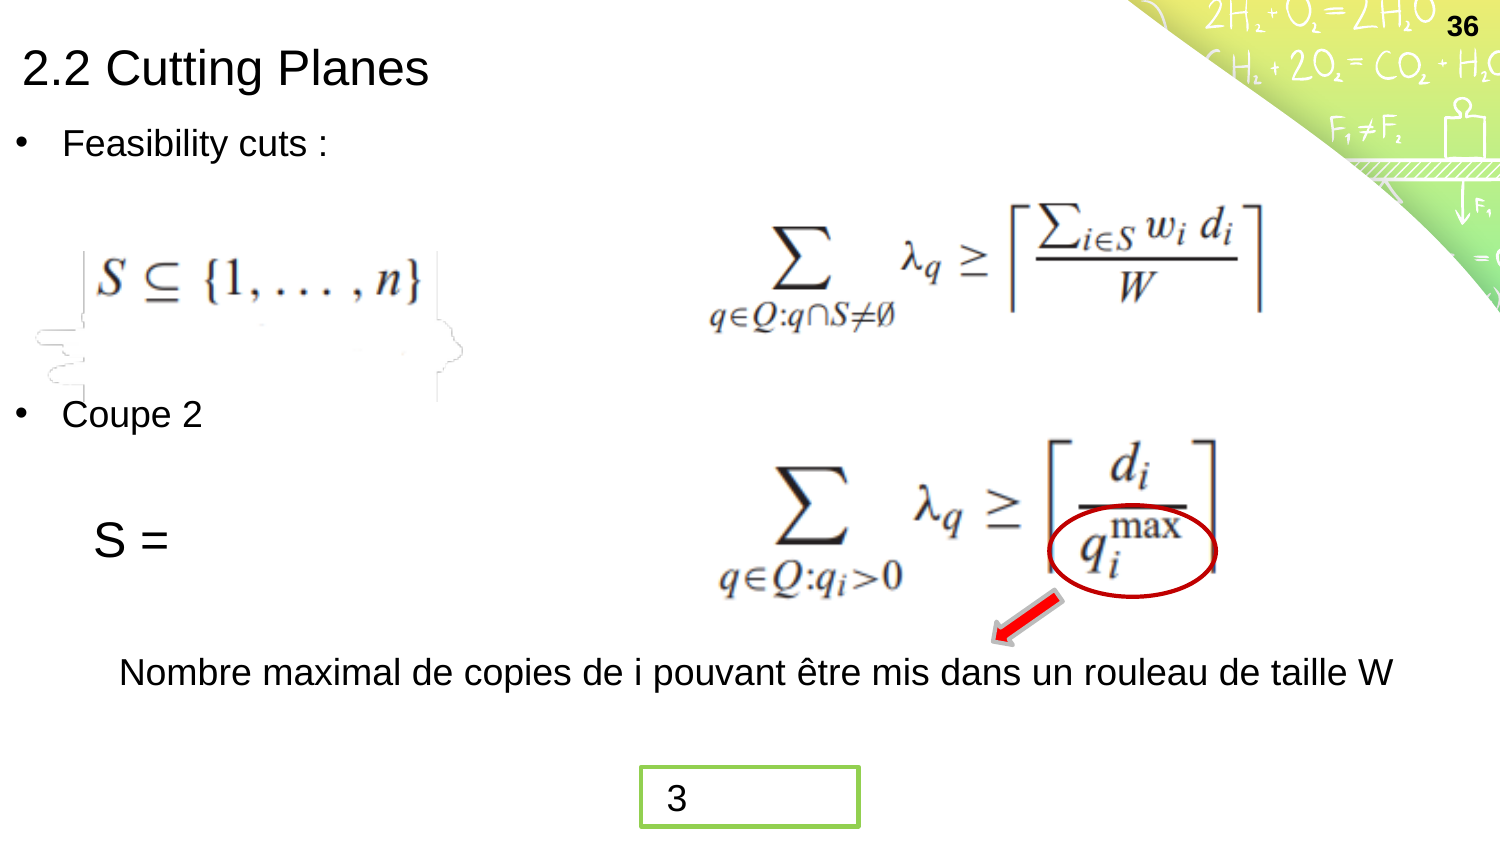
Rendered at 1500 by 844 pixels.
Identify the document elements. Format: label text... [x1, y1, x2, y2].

text_box [991, 643, 1015, 648]
picture [697, 412, 1256, 634]
text_box Coupe 2 [0, 382, 1344, 443]
picture [697, 184, 1307, 383]
text_box Feasibility cuts : [0, 111, 1344, 172]
text_box 2.2 Cutting Planes [7, 27, 1193, 103]
text_box Nombre maximal de copies de i pouvant être mis dans un rouleau de taille W [103, 641, 1448, 701]
picture [29, 250, 467, 402]
text_box 36 [1432, 0, 1500, 50]
